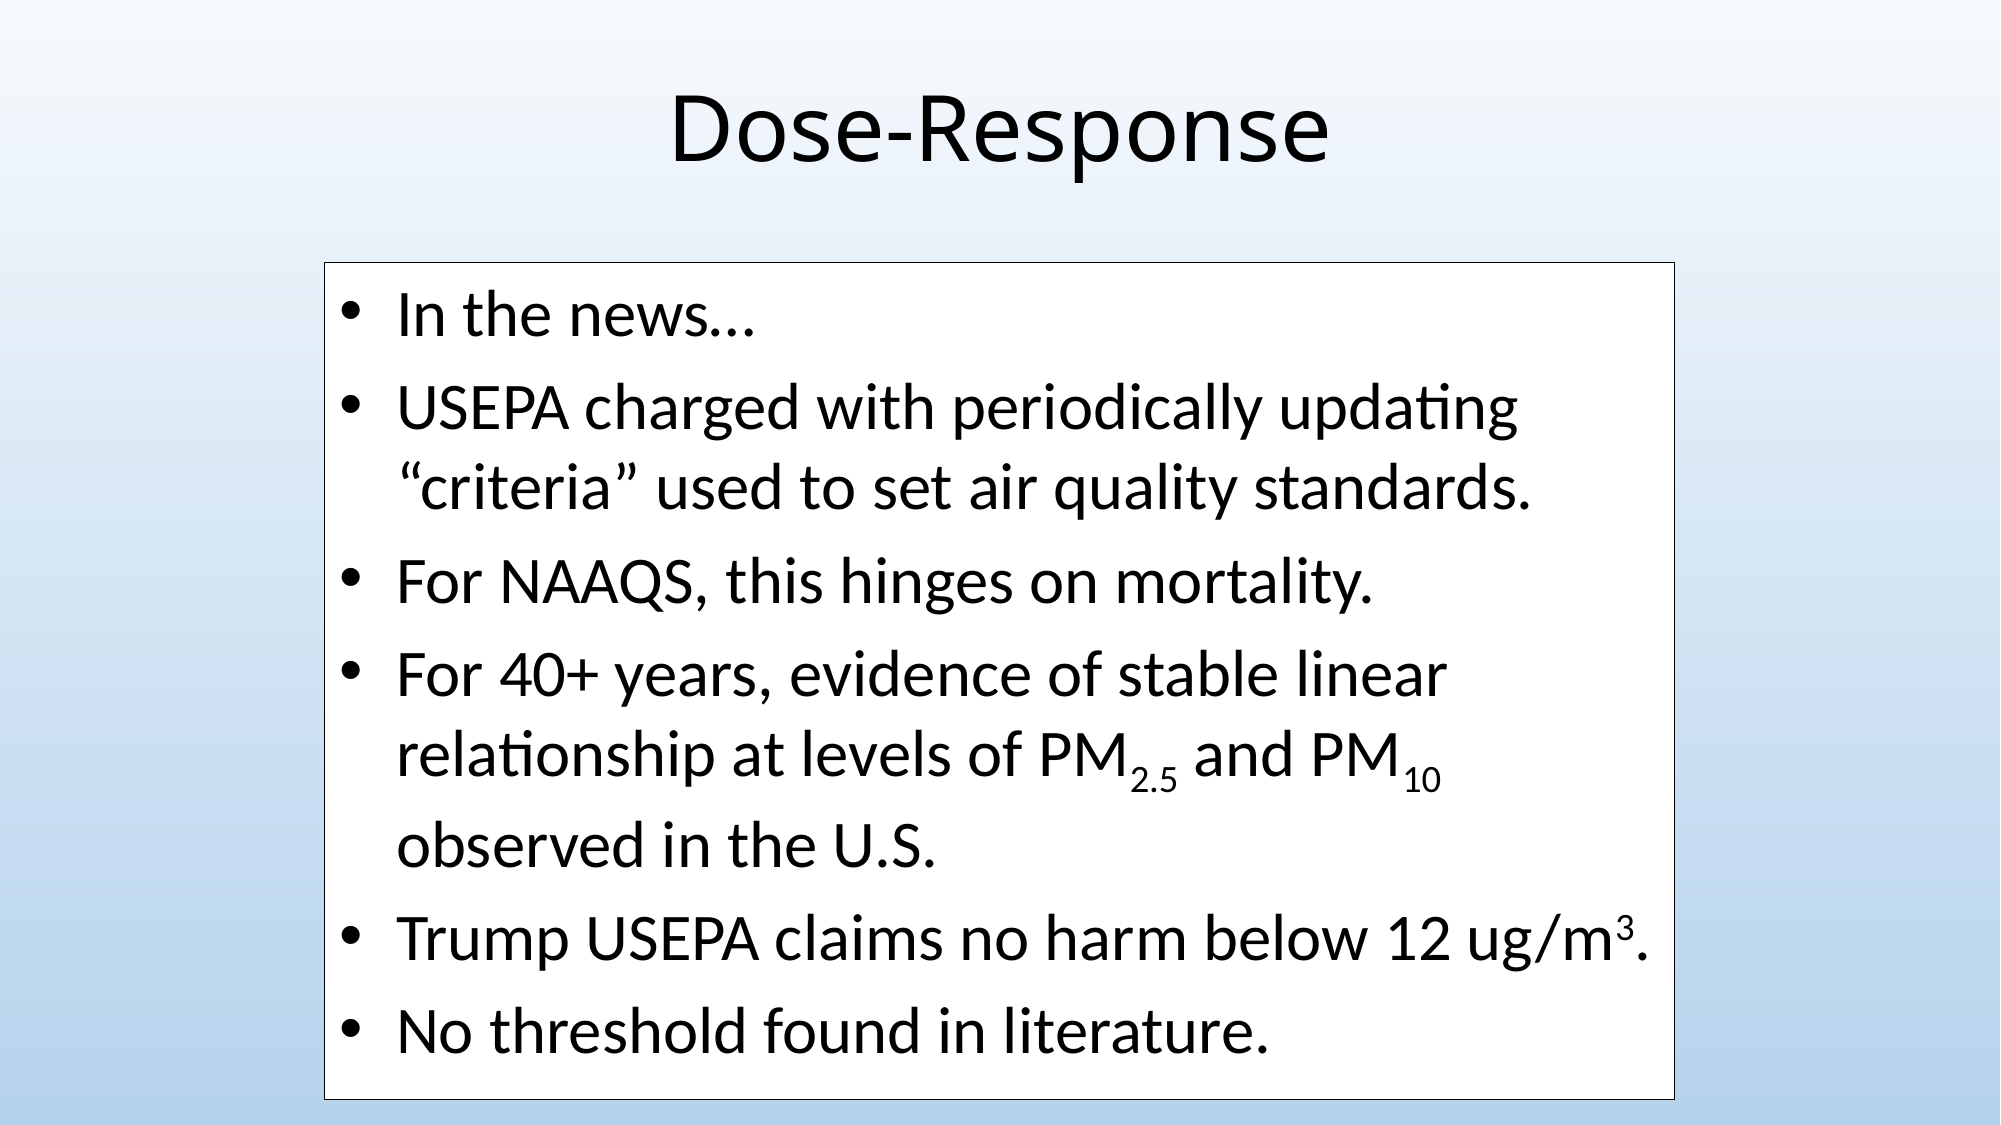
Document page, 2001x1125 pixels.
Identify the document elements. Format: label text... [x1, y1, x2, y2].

text_box In the news… USEPA charged with periodically updating “criteria” used to set air quality standards. For NAAQS, this hinges on mortality. For 40+ years, evidence of stable linear relationship at levels of PM2.5 and PM10 observed in the U.S. Trump USEPA claims no harm below 12 ug/m3. No threshold found in literature. [324, 262, 1675, 1100]
text_box Dose-Response [324, 62, 1675, 250]
